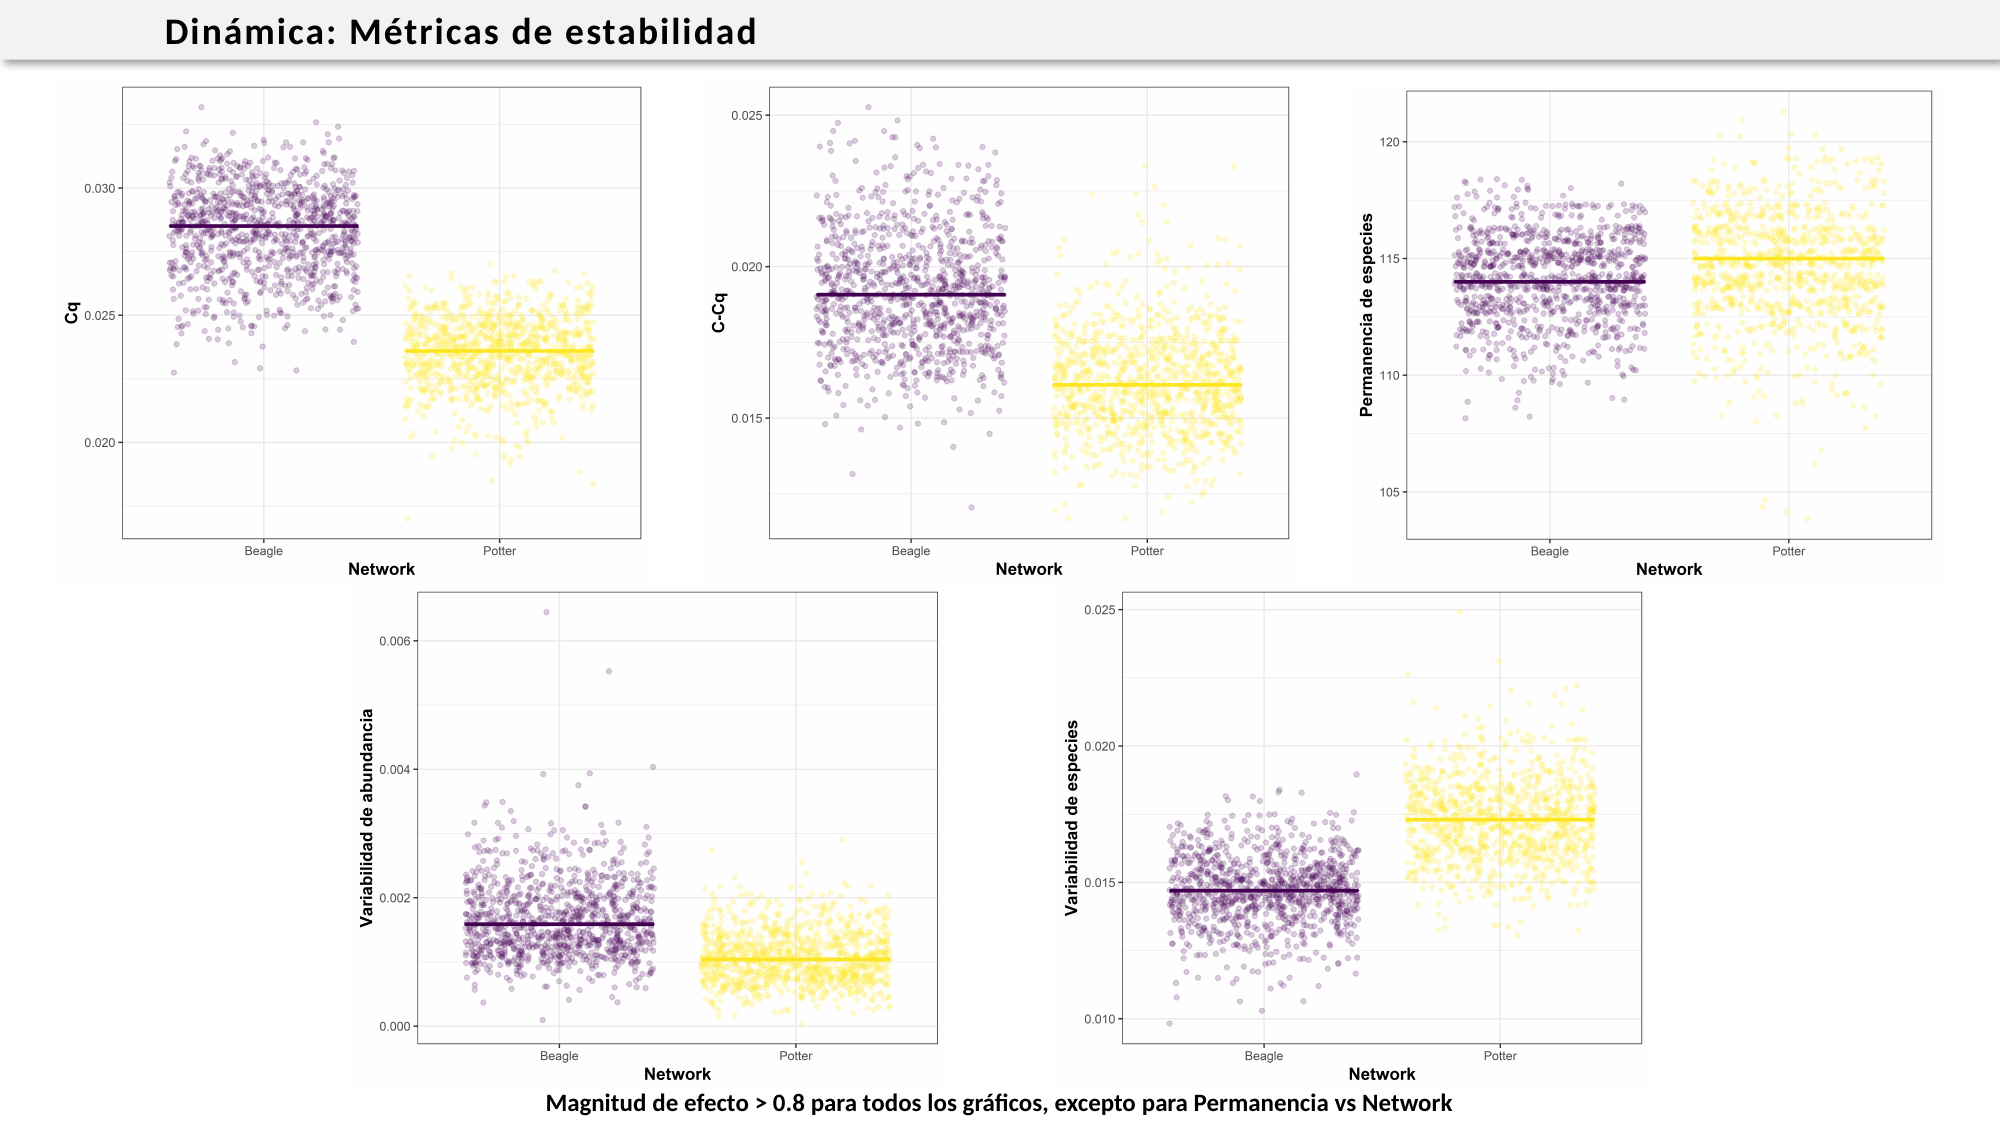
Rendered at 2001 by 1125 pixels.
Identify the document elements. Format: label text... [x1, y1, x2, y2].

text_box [57, 79, 1943, 1091]
text_box Dinámica: Métricas de estabilidad [0, 0, 2000, 60]
text_box Magnitud de efecto > 0.8 para todos los gráficos, excepto para Permanencia vs Network [480, 1091, 1520, 1125]
